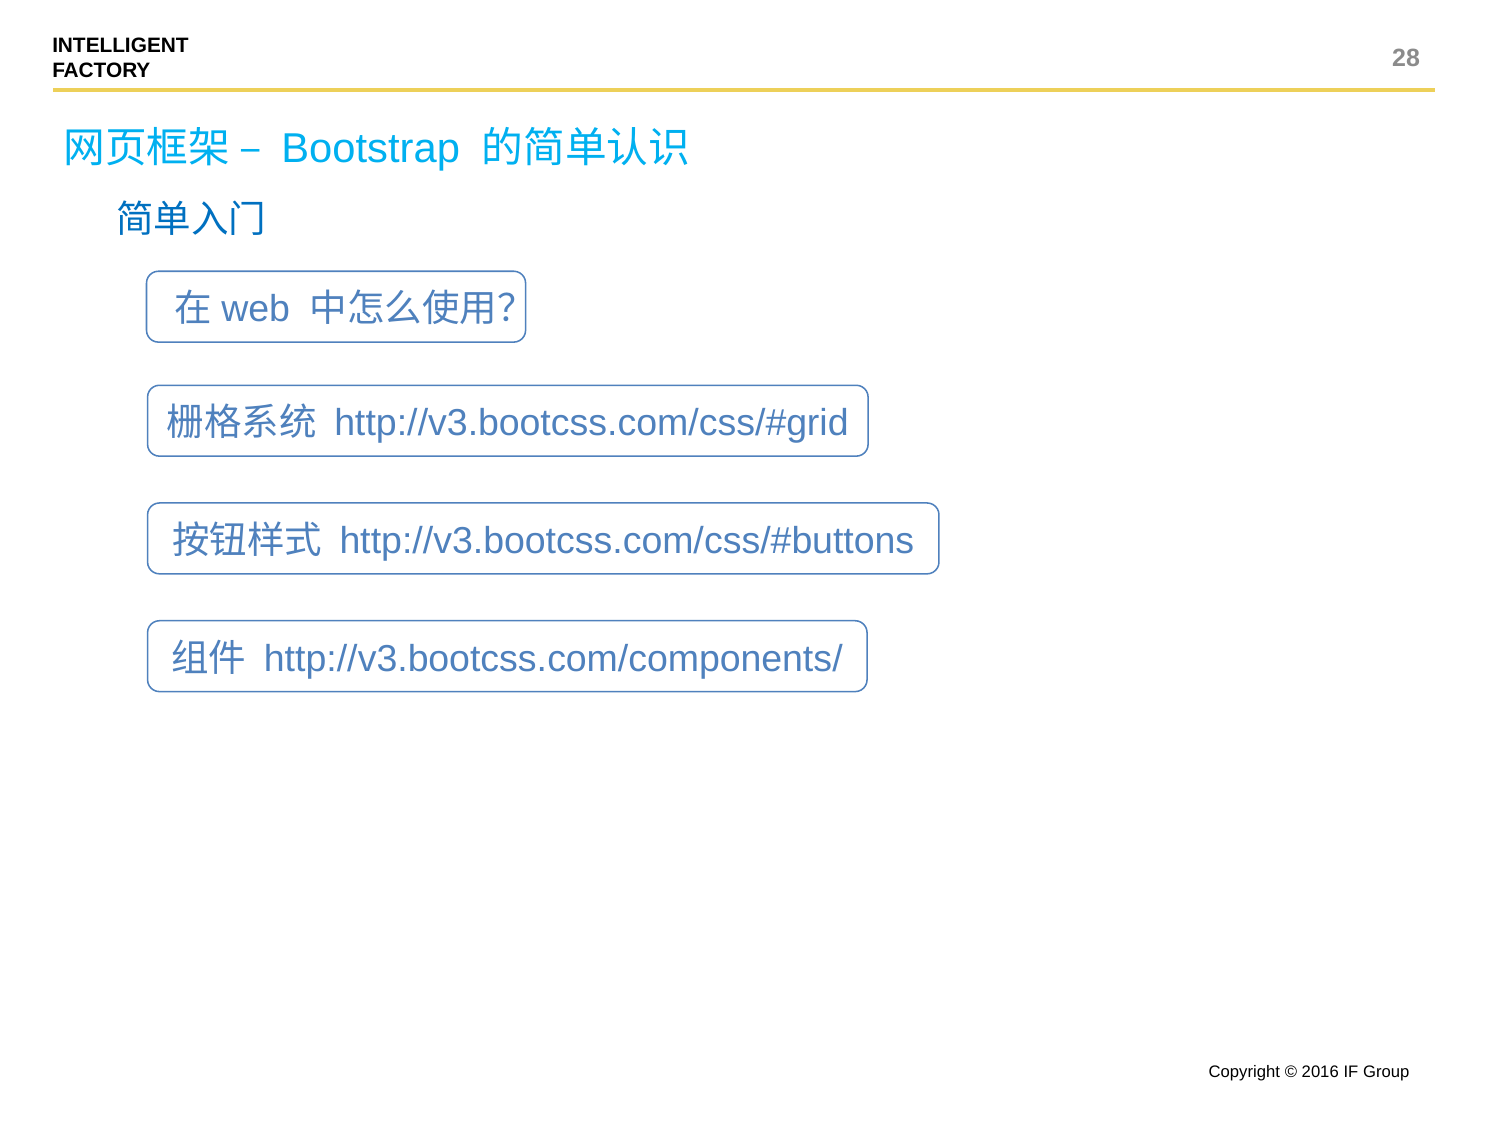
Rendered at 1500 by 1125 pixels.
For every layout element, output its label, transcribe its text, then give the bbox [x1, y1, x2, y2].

text_box 简单入门 [101, 187, 281, 248]
text_box 栅格系统 http://v3.bootcss.com/css/#grid [147, 385, 869, 457]
text_box 按钮样式 http://v3.bootcss.com/css/#buttons [147, 502, 939, 574]
text_box 网页框架 – Bootstrap 的简单认识 [48, 113, 706, 179]
text_box 在web 中怎么使用？ [146, 271, 526, 343]
slide_number 28 [1085, 26, 1436, 87]
text_box 组件 http://v3.bootcss.com/components/ [147, 620, 868, 692]
